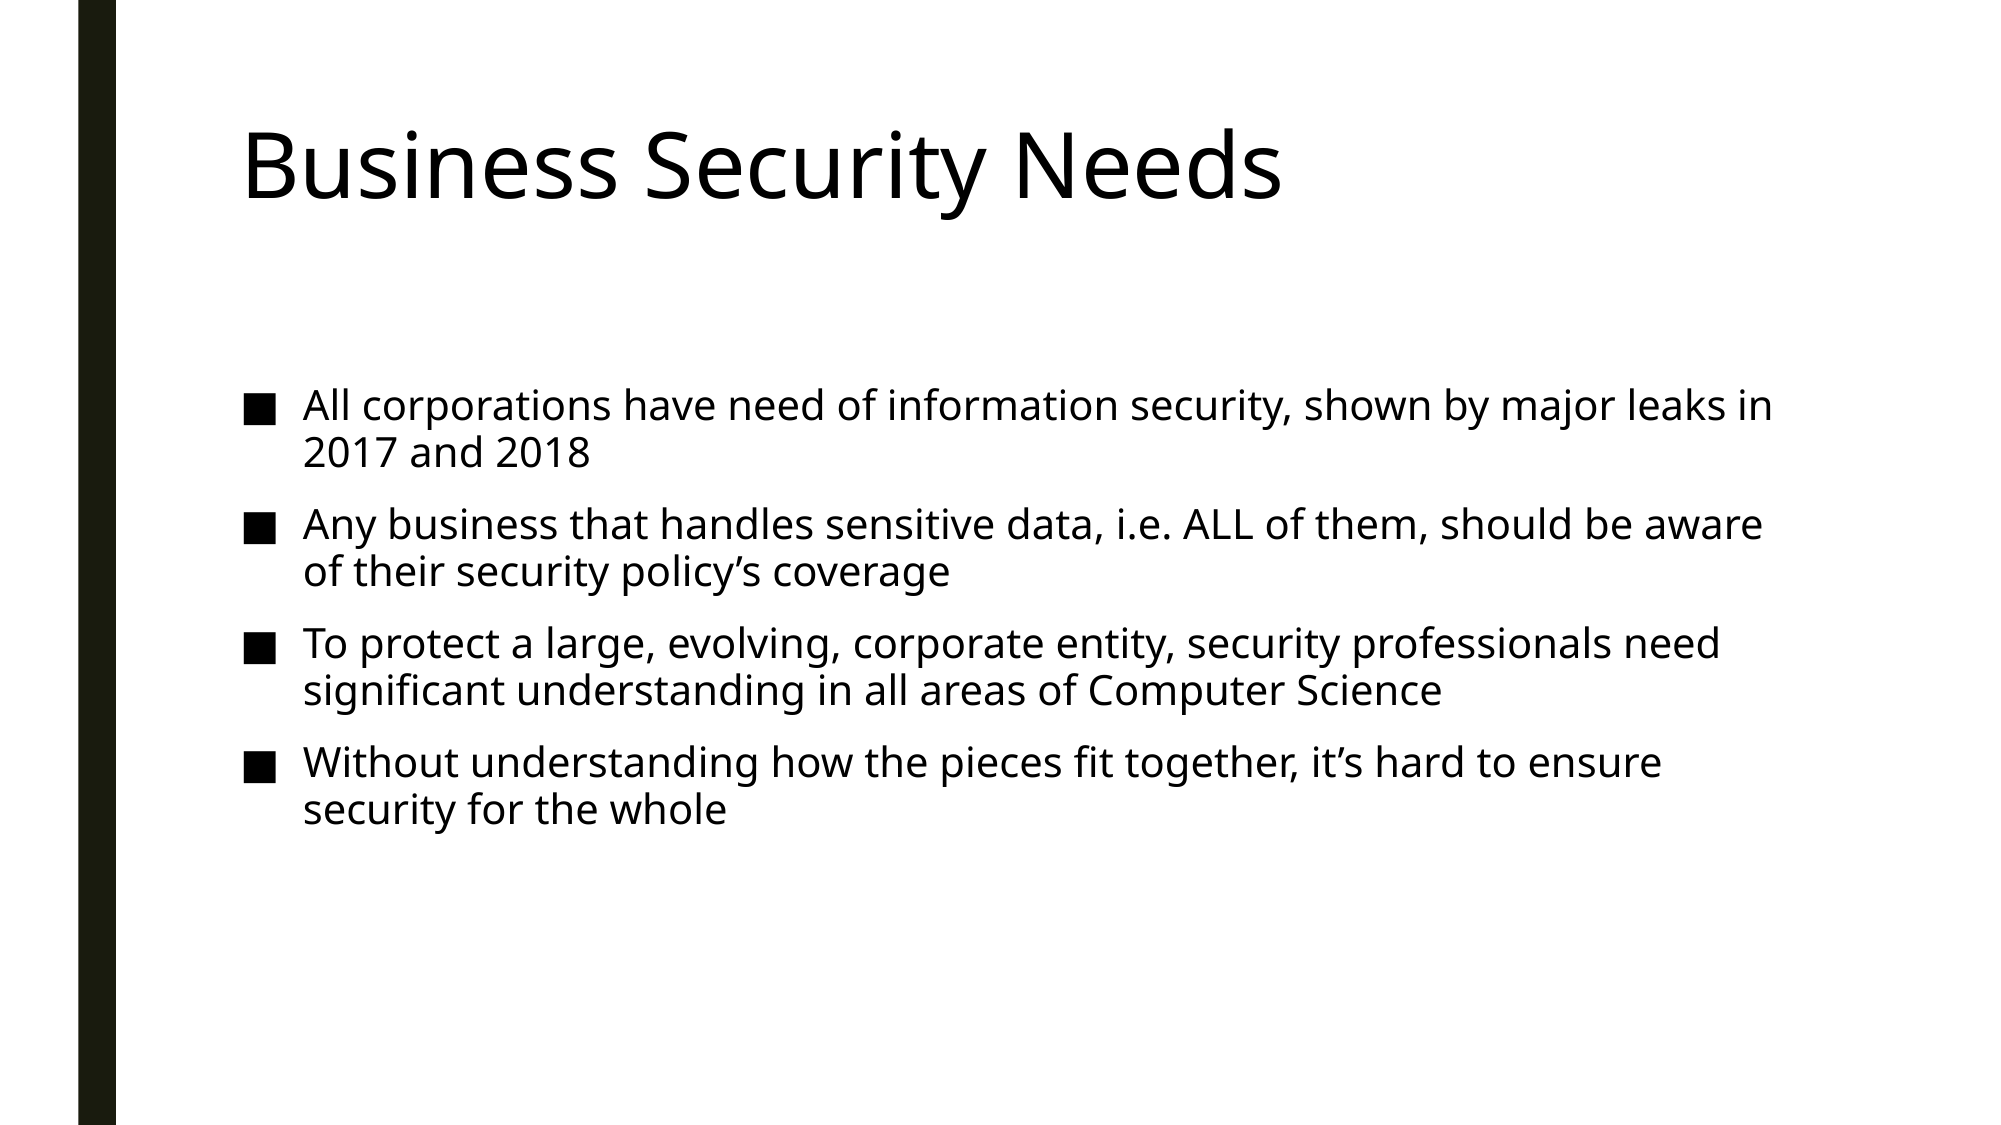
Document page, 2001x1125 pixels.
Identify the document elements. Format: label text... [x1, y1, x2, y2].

title Business Security Needs [225, 112, 1800, 357]
list All corporations have need of information security, shown by major leaks in 2017 and 2018 Any business that handles sensitive data, i.e. ALL of them, should be aware of their security policy’s coverage To protect a large, evolving, corporate entity, security professionals need significant understanding in all areas of Computer Science Without understanding how the pieces fit together, it’s hard to ensure security for the whole [225, 375, 1800, 963]
